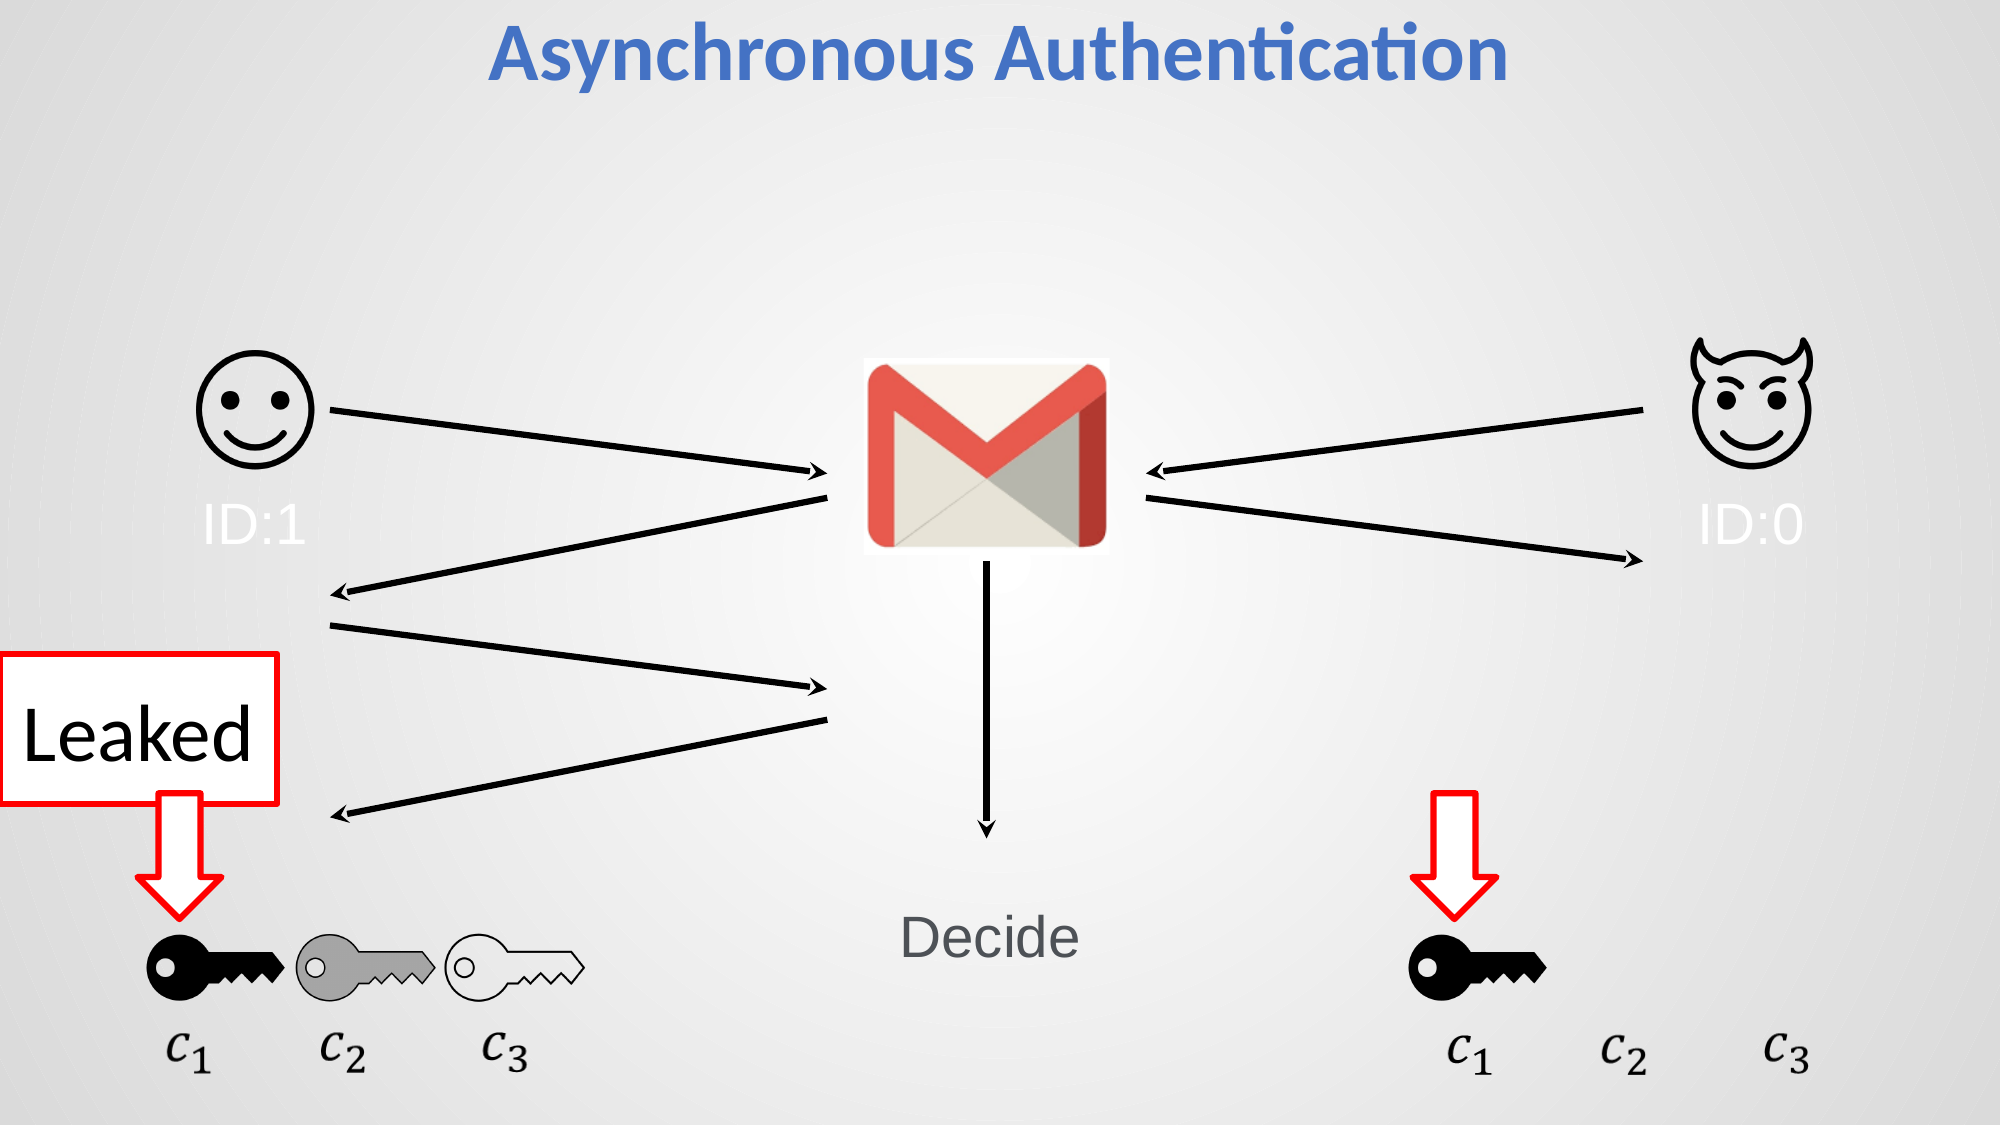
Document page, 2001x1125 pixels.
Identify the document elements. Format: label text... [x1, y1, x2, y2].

text_box [41, 998, 352, 1085]
picture [179, 334, 330, 485]
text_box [329, 719, 828, 818]
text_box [1145, 409, 1644, 474]
text_box [1477, 999, 1788, 1086]
text_box Decide [726, 892, 1254, 978]
text_box [1412, 793, 1497, 892]
text_box [137, 793, 222, 892]
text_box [329, 409, 828, 474]
text_box ID:0 [1596, 478, 1906, 564]
picture [863, 358, 1110, 589]
picture [140, 892, 590, 1043]
picture [1676, 334, 1827, 485]
text_box Leaked [0, 653, 277, 804]
text_box [1322, 1000, 1477, 1086]
title Asynchronous Authentication [0, 0, 2000, 106]
text_box [1640, 998, 1950, 1085]
text_box [358, 997, 669, 1084]
text_box [196, 1043, 358, 1084]
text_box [329, 625, 828, 689]
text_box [1145, 497, 1644, 562]
picture [1402, 892, 1553, 1043]
text_box ID:1 [100, 478, 410, 564]
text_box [329, 497, 828, 596]
